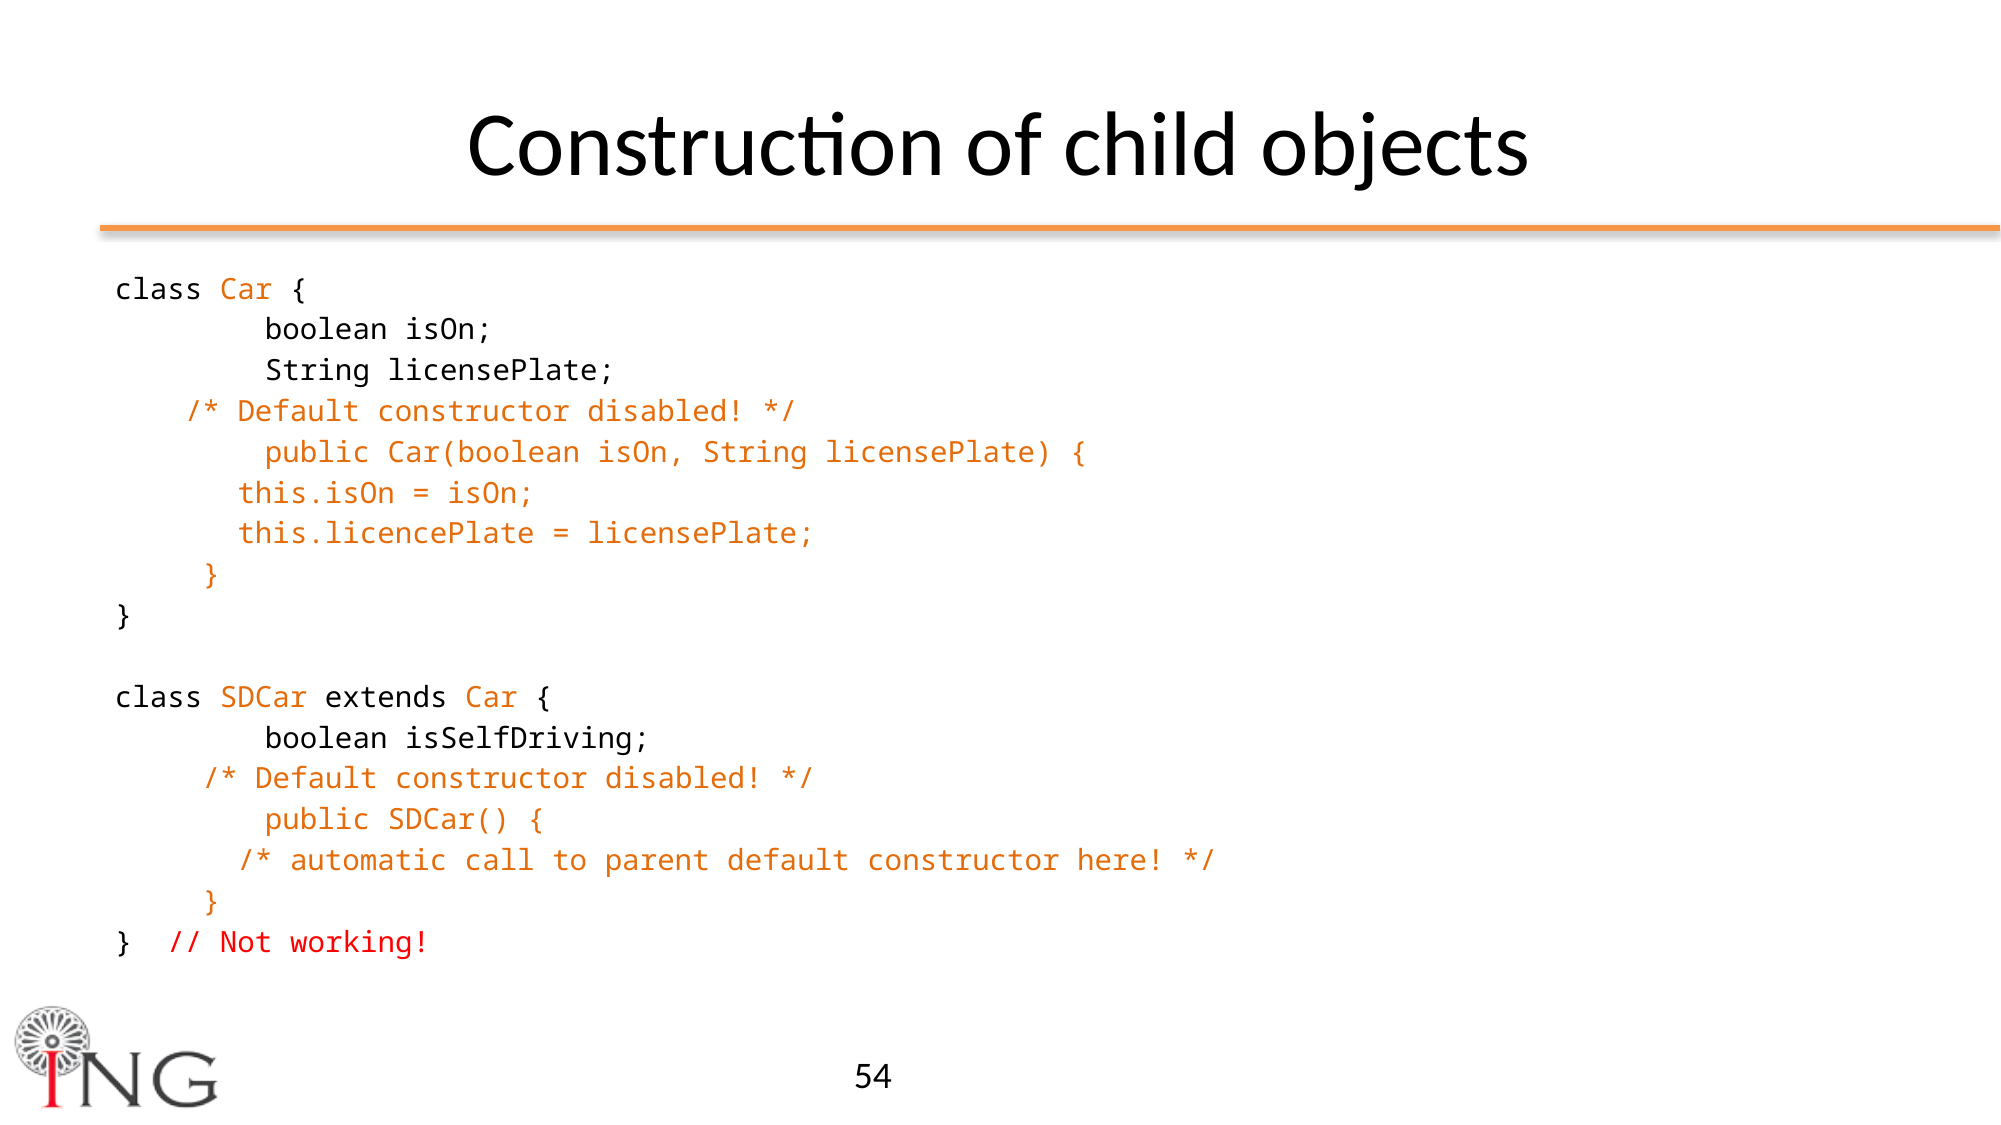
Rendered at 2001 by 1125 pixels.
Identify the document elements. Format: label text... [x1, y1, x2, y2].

slide_number 54 [839, 1043, 1900, 1104]
picture [0, 987, 244, 1125]
list class Car { boolean isOn; String licensePlate; /* Default constructor disabled! */ public Car(boolean isOn, String licensePlate) { this.isOn = isOn; this.licencePlate = licensePlate; } } class SDCar extends Car { boolean isSelfDriving; /* Default constructor disabled! */ public SDCar() { /* automatic call to parent default constructor here! */ } } // Not working! [99, 262, 1900, 1005]
title Construction of child objects [99, 45, 1900, 233]
